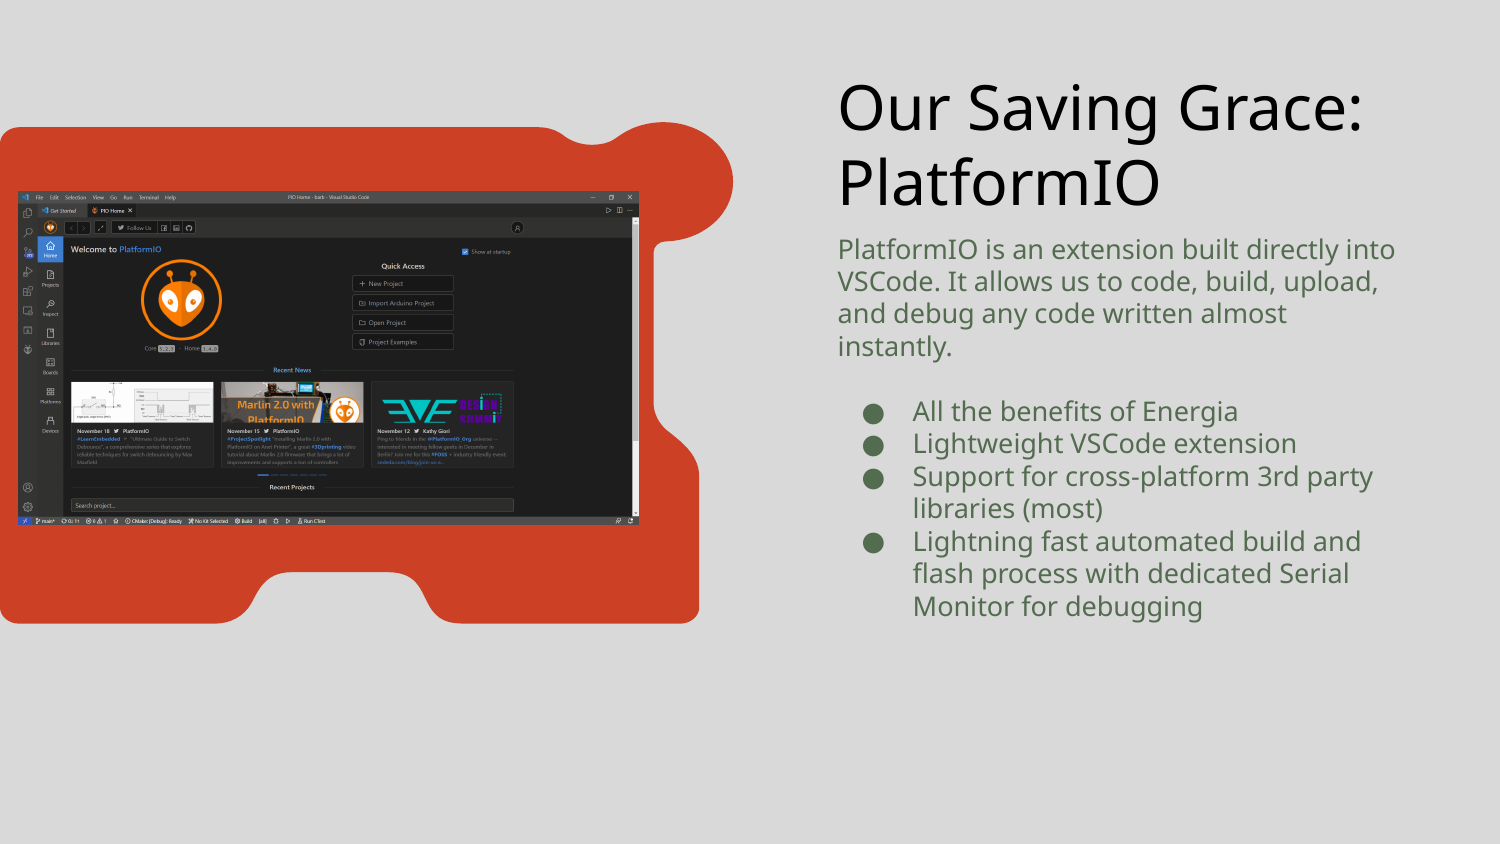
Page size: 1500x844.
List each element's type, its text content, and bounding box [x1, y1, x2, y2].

picture [18, 191, 639, 525]
text_box [0, 122, 734, 624]
title Our Saving Grace: PlatformIO [822, 53, 1420, 178]
subtitle PlatformIO is an extension built directly into VSCode. It allows us to code, build, upload, and debug any code written almost instantly. All the benefits of Energia Lightweight VSCode extension Support for cross-platform 3rd party libraries (most) Lightning fast automated build and flash process with dedicated Serial Monitor for debugging [822, 216, 1420, 824]
